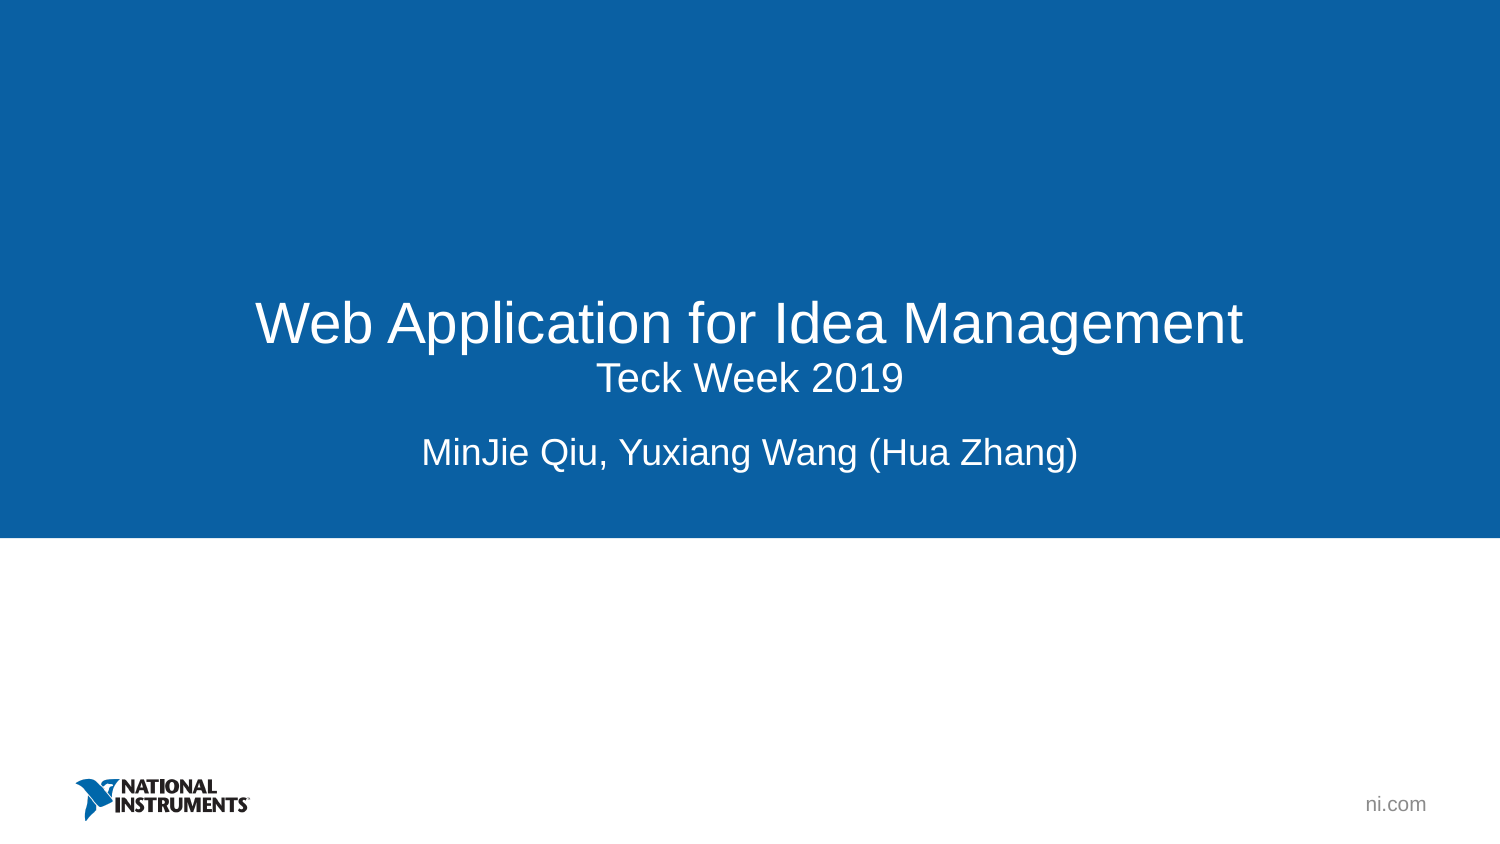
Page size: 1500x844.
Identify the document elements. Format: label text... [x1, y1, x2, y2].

title Web Application for Idea Management Teck Week 2019 [74, 115, 1426, 409]
subtitle MinJie Qiu, Yuxiang Wang (Hua Zhang) [74, 431, 1426, 525]
